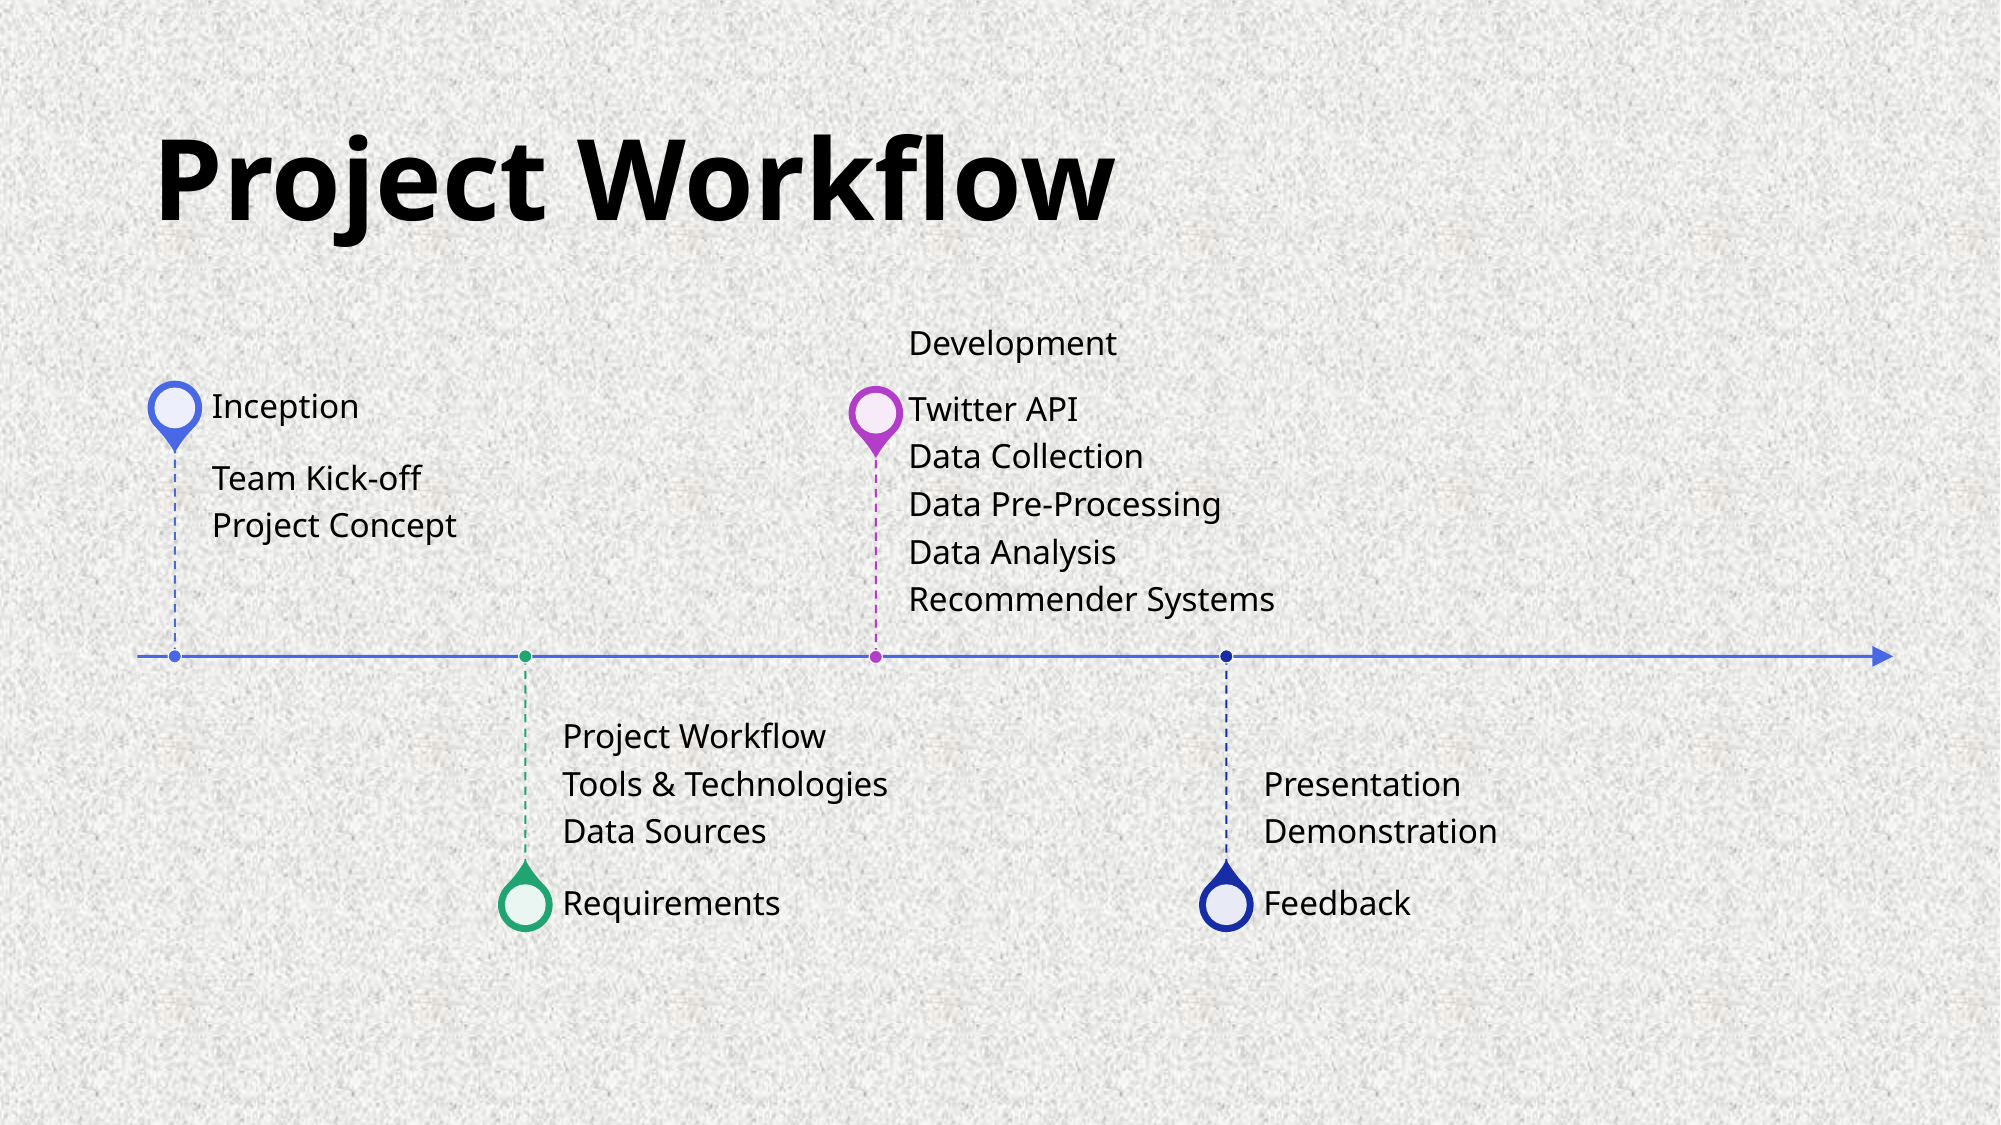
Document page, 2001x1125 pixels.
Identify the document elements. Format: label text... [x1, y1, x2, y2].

text_box [0, 0, 2000, 1125]
title Project Workflow [137, 91, 1863, 278]
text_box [137, 299, 1894, 1014]
